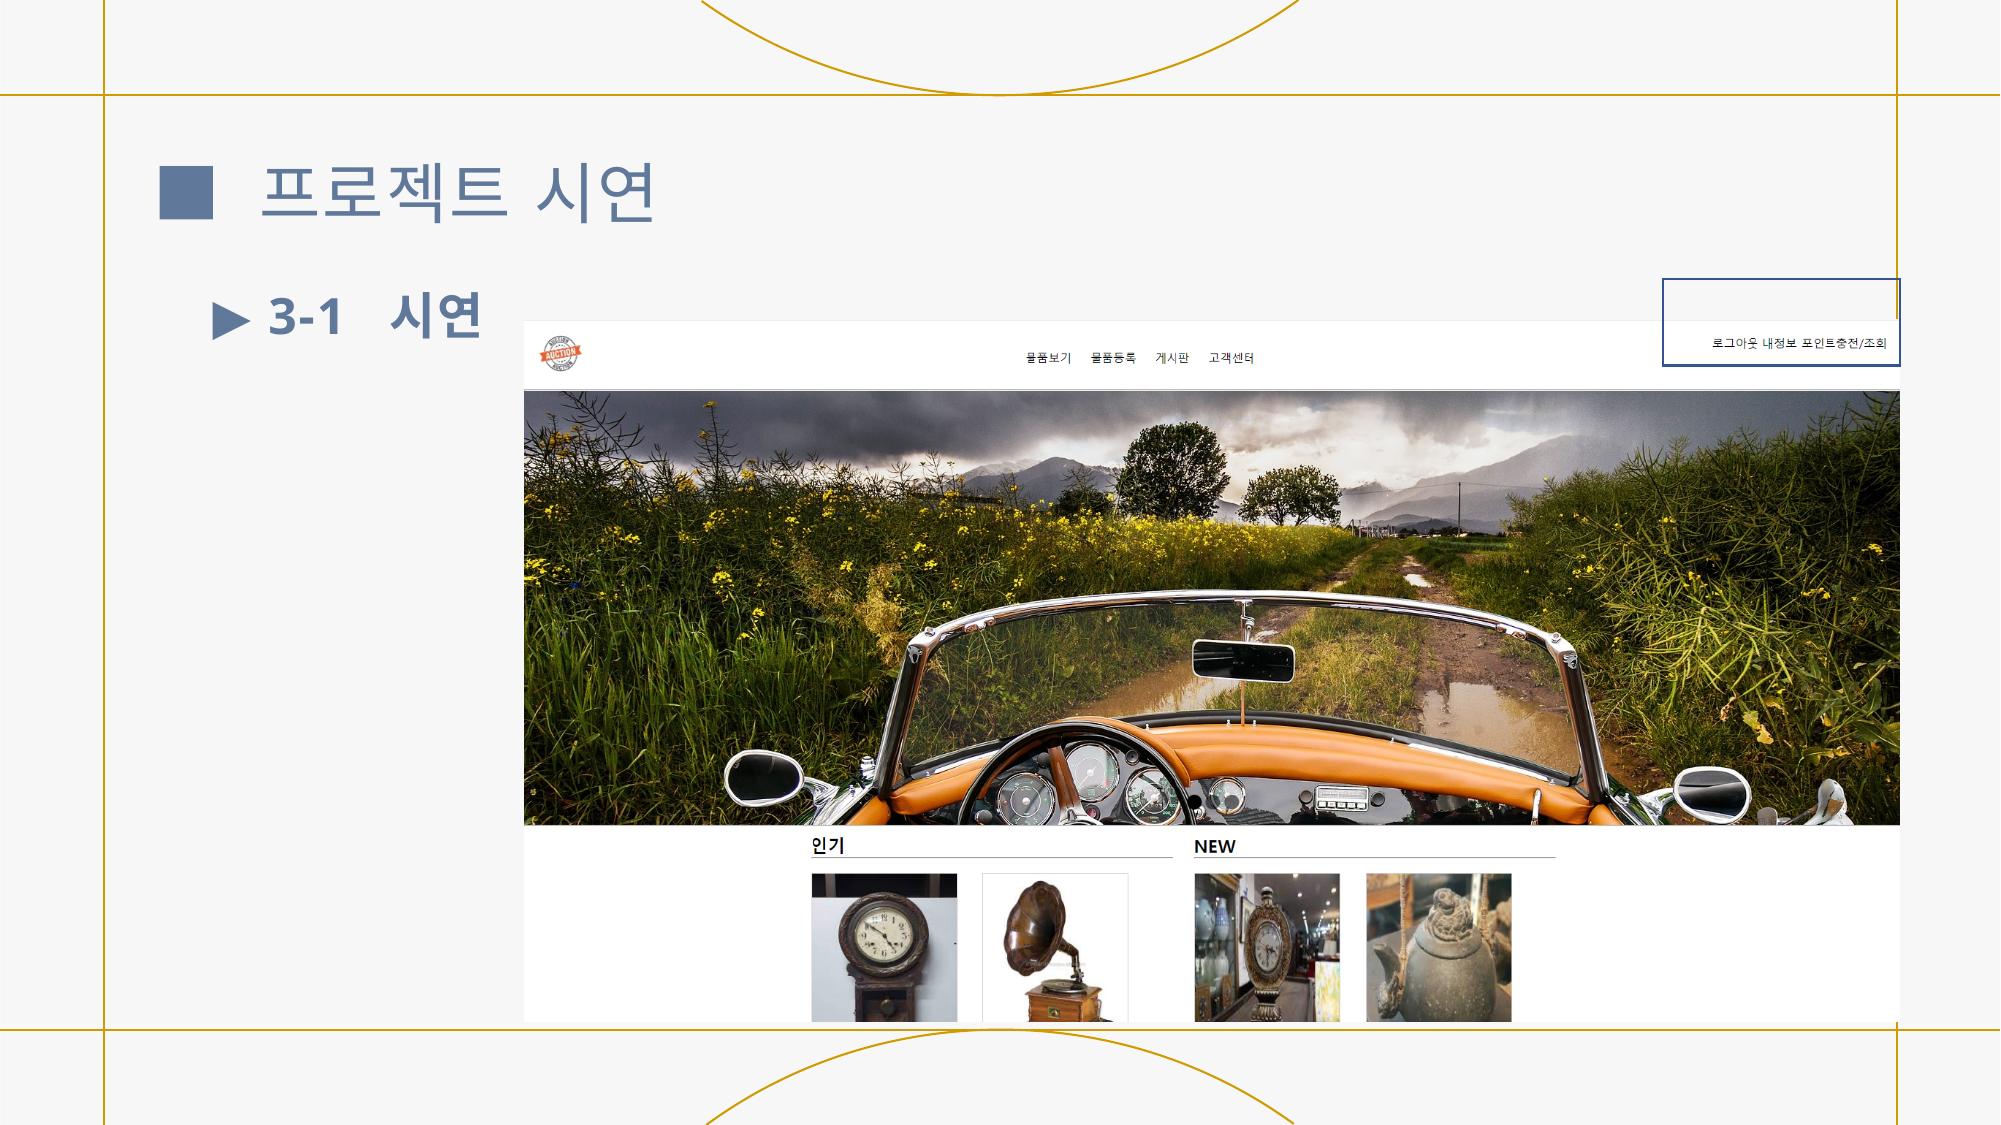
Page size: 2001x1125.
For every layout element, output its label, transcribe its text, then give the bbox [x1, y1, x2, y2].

list ▶ 3-1 시연 [194, 255, 1863, 986]
text_box [1662, 278, 1901, 367]
title ■ 프로젝트 시연 [135, 118, 1861, 255]
picture [524, 319, 1900, 1022]
